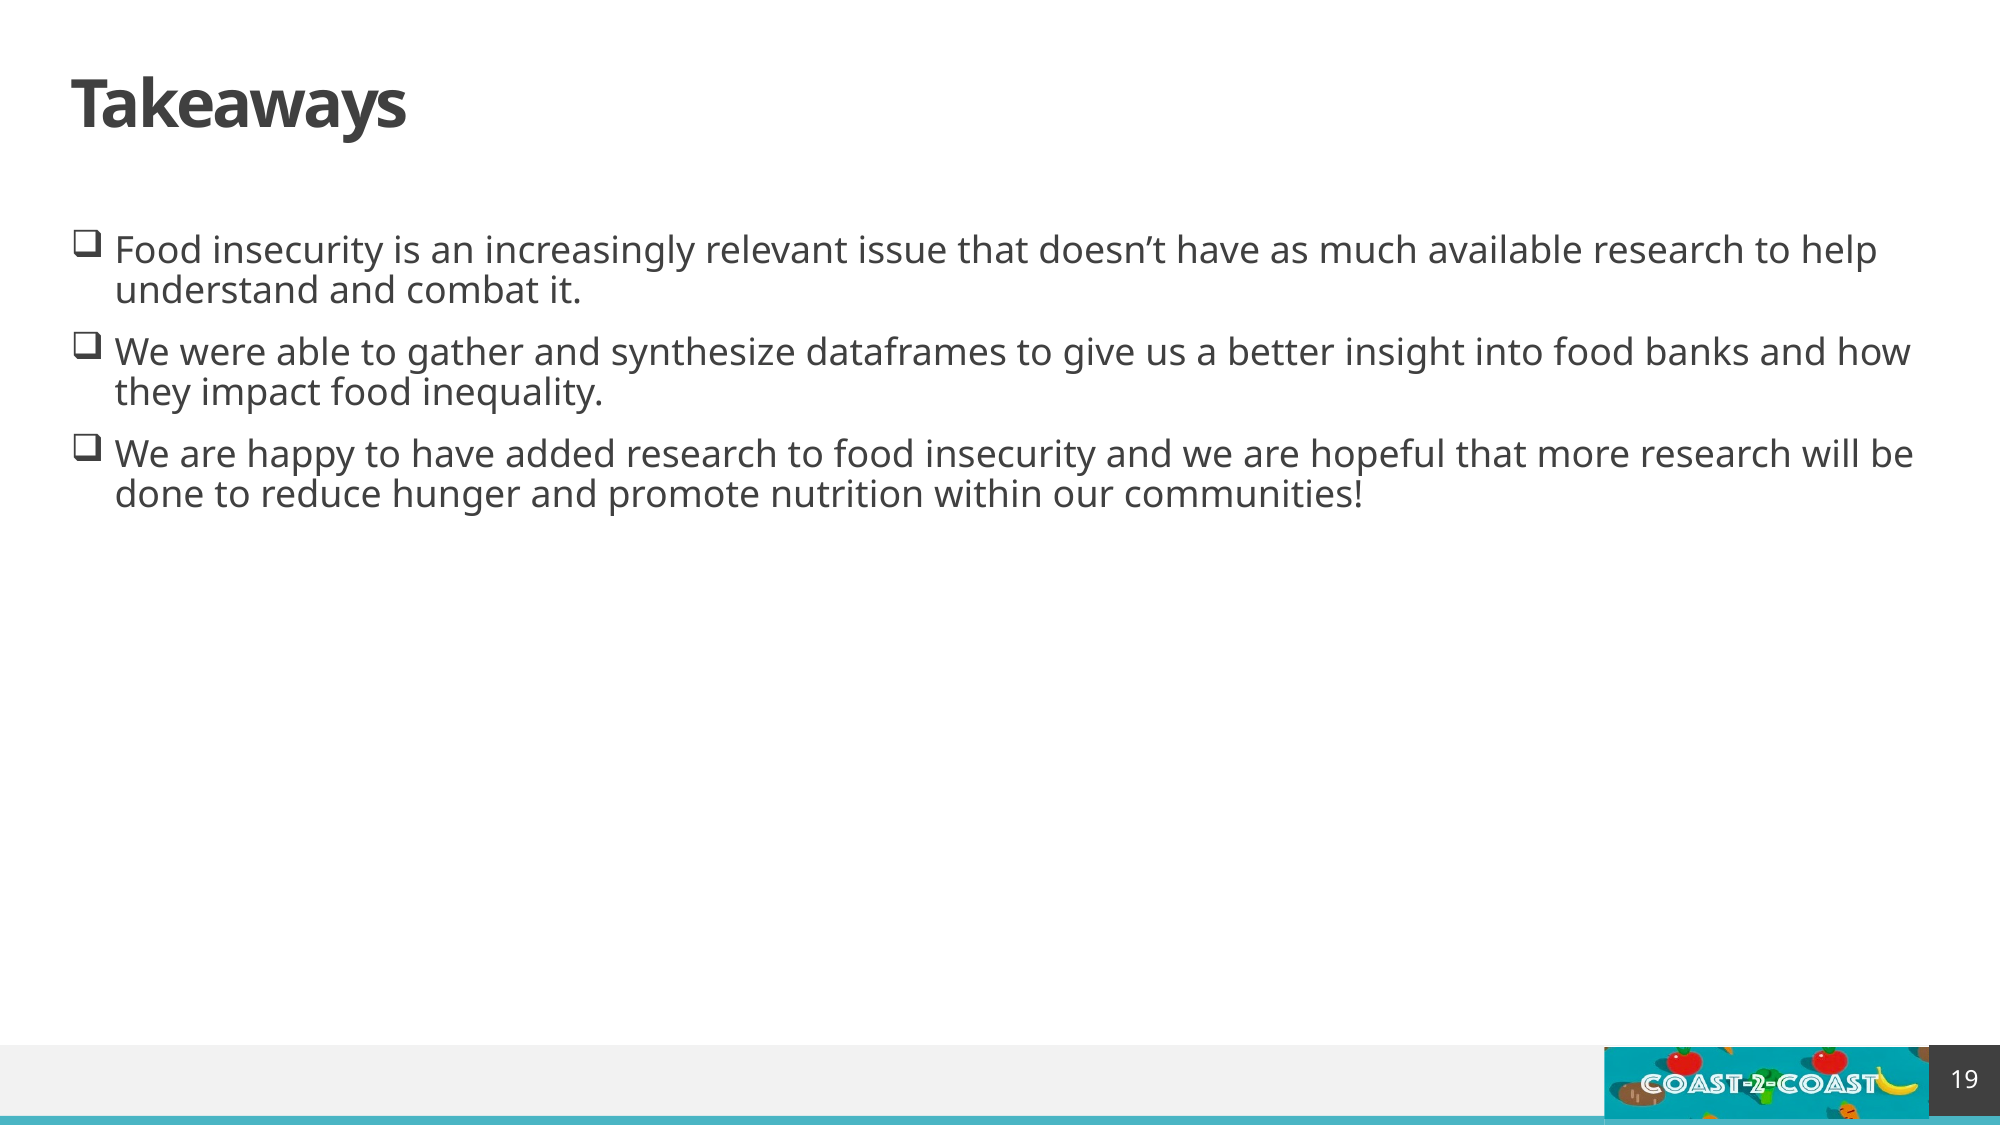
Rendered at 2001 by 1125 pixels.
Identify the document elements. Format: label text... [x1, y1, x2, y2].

title Takeaways [70, 70, 1930, 142]
picture [1604, 1047, 1930, 1119]
slide_number 19 [1929, 1045, 2000, 1116]
list Food insecurity is an increasingly relevant issue that doesn’t have as much available research to help understand and combat it. We were able to gather and synthesize dataframes to give us a better insight into food banks and how they impact food inequality. We are happy to have added research to food insecurity and we are hopeful that more research will be done to reduce hunger and promote nutrition within our communities! [70, 165, 1930, 1016]
